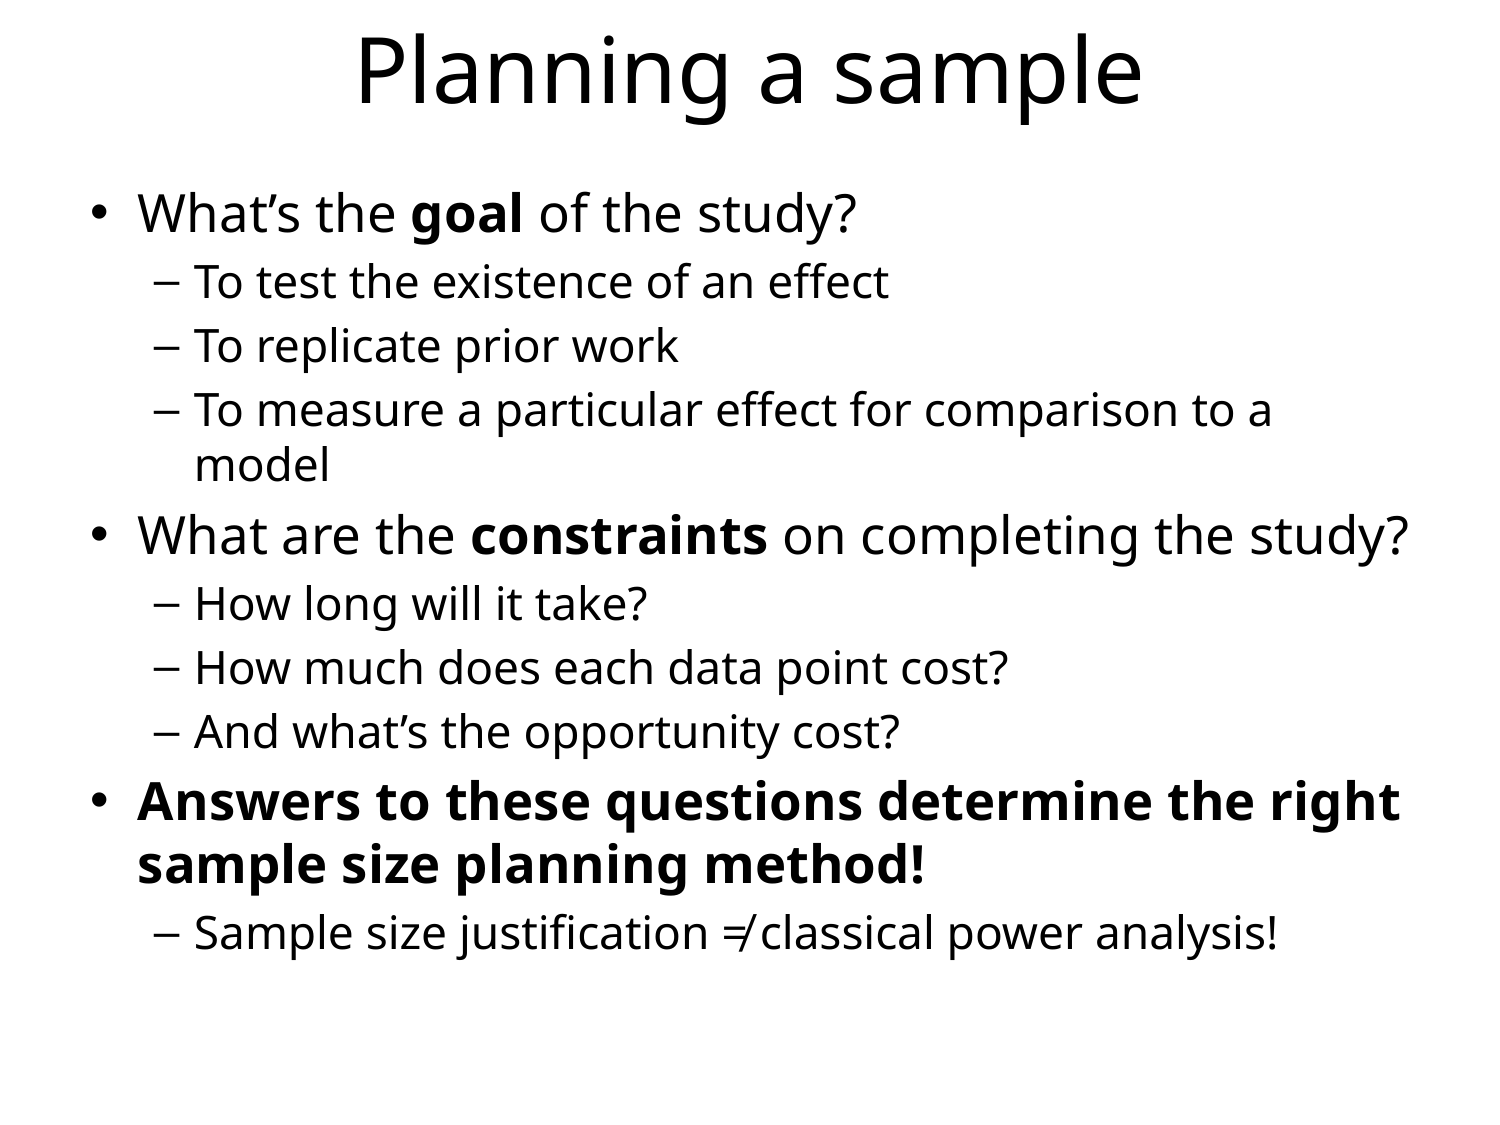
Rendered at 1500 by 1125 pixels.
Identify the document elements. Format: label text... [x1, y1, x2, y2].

title Planning a sample [0, 0, 1500, 135]
list What’s the goal of the study? To test the existence of an effect To replicate prior work To measure a particular effect for comparison to a model What are the constraints on completing the study? How long will it take? How much does each data point cost? And what’s the opportunity cost? Answers to these questions determine the right sample size planning method! Sample size justification ≠ classical power analysis! [75, 172, 1425, 1005]
